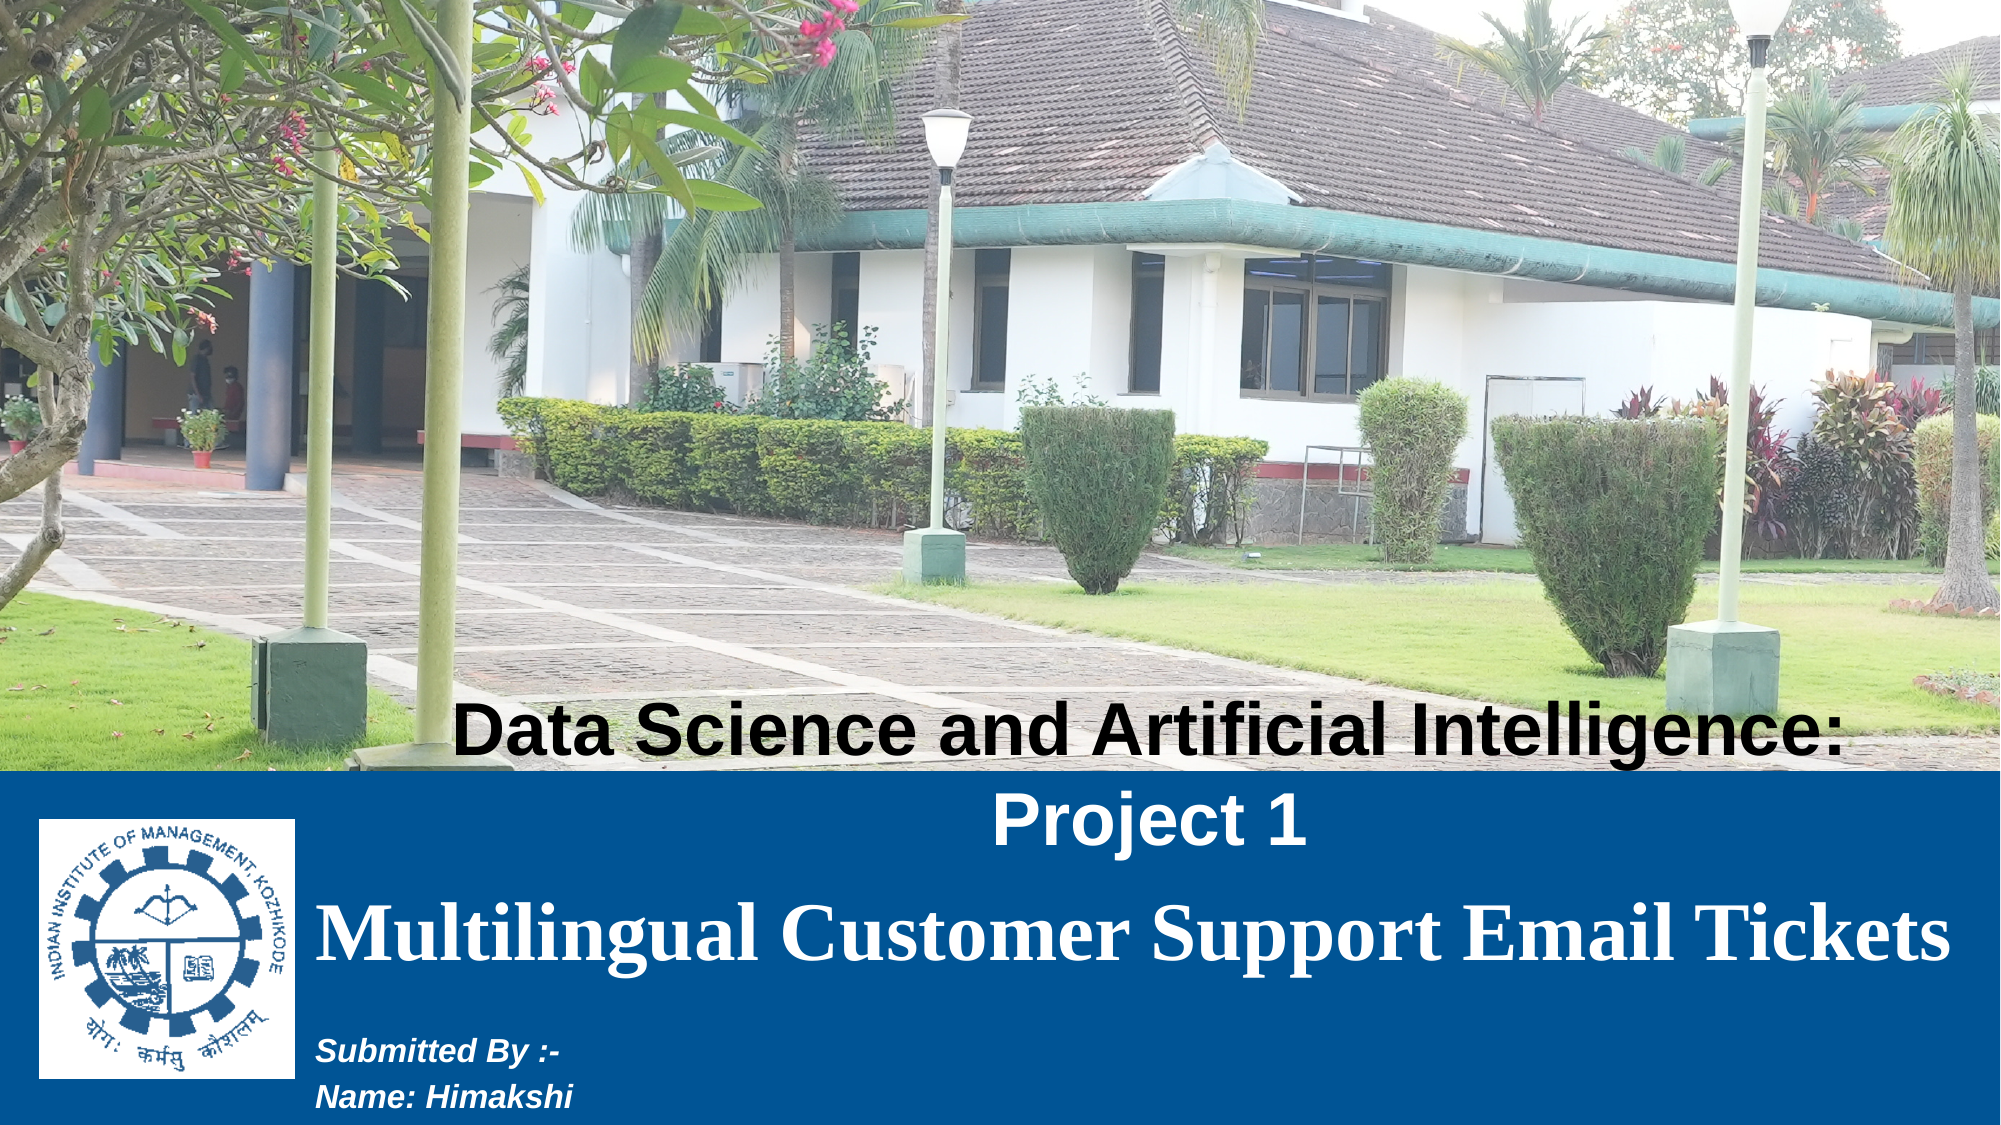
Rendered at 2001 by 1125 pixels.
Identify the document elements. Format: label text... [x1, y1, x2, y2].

picture [0, 0, 2000, 771]
subtitle Data Science and Artificial Intelligence: Project 1 Multilingual Customer Support Email Tickets Submitted By :- Name: Himakshi [299, 754, 2000, 1125]
text_box [0, 214, 1429, 563]
